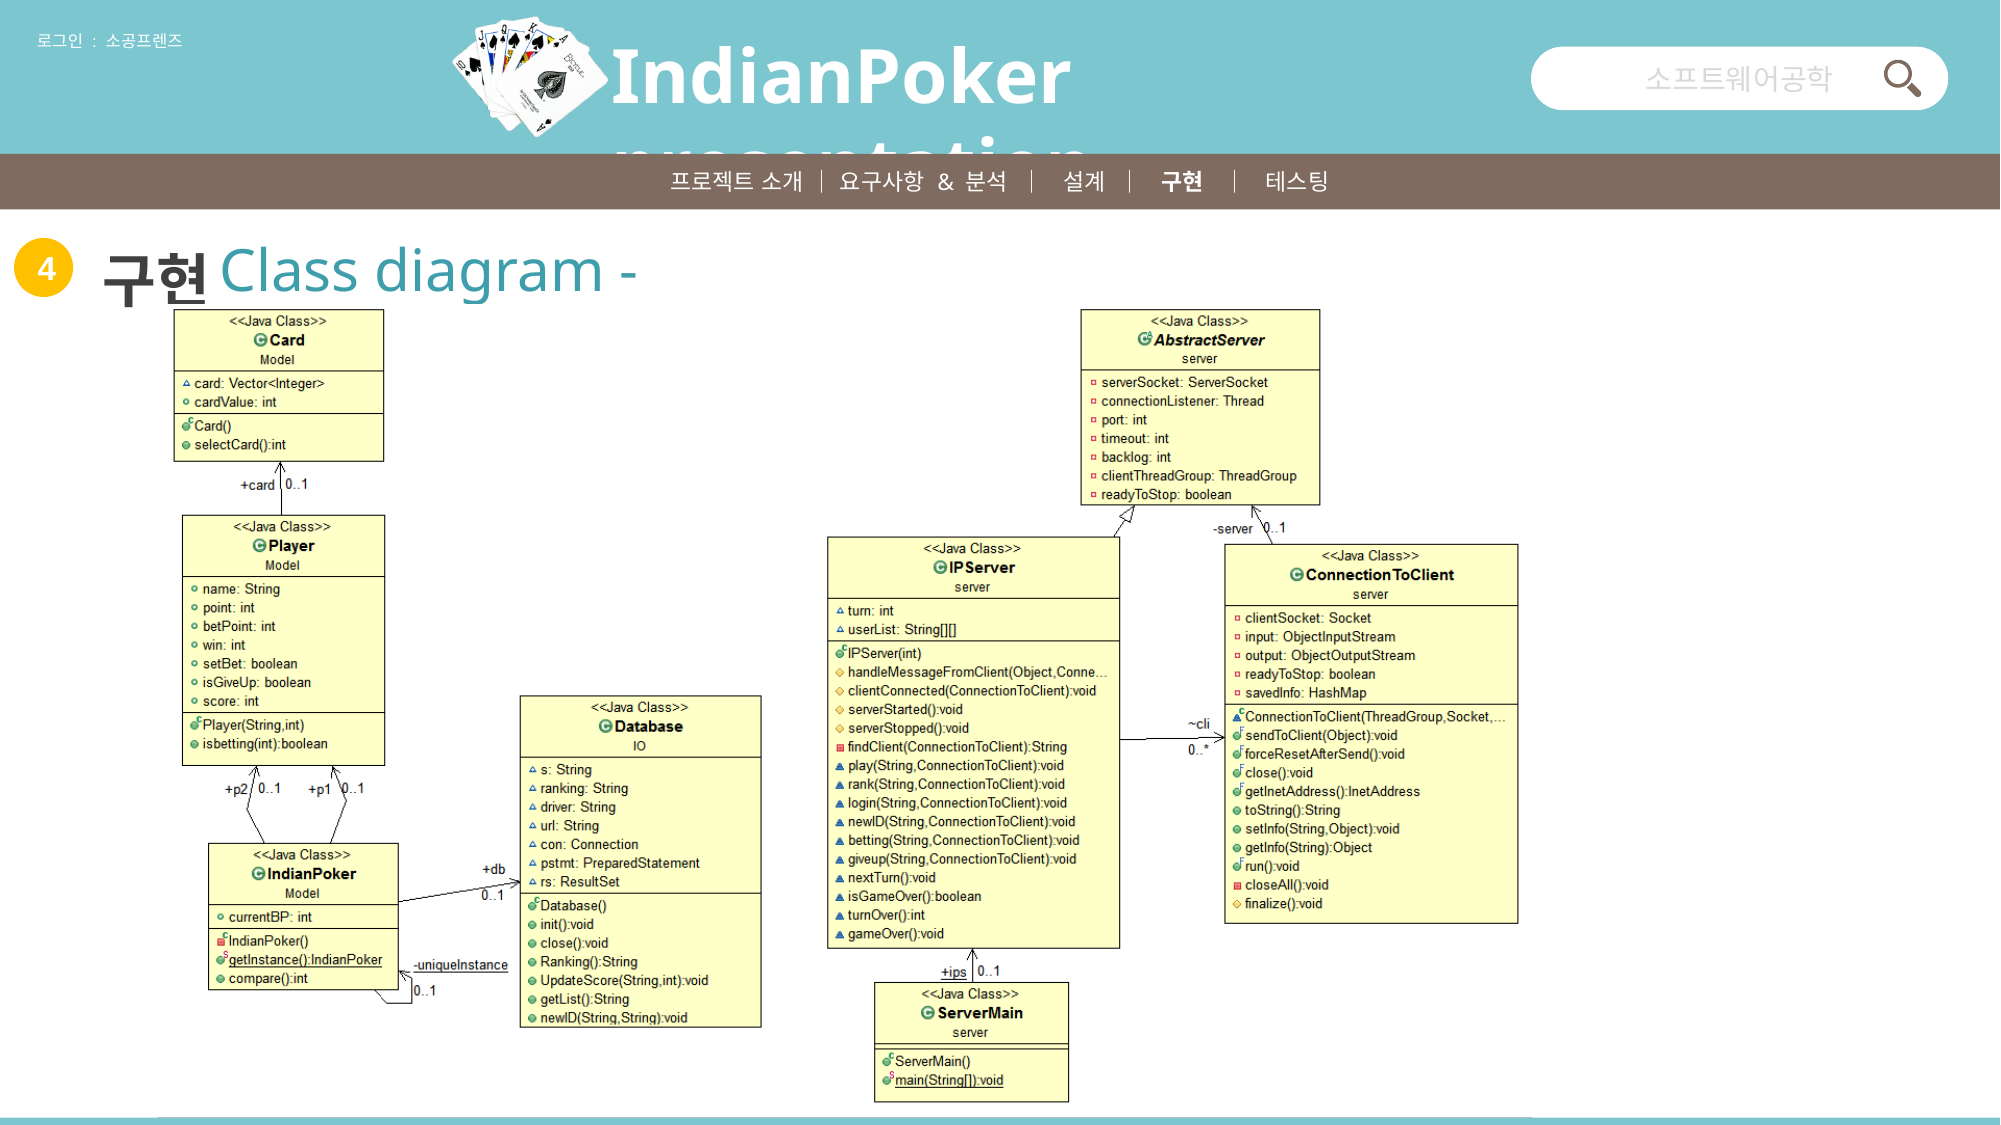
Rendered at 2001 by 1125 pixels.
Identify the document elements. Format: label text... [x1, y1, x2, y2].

text_box 프로젝트 소개 ｜ 요구사항 & 분석 ｜ 설계 ｜ 구현 ｜ 테스팅 [0, 153, 2000, 211]
text_box 4 [13, 236, 75, 299]
text_box 로그인 : 소공프렌즈 [15, 23, 205, 59]
text_box [0, 0, 2000, 153]
picture [158, 304, 1532, 1118]
text_box 소프트웨어공학 [1529, 45, 1950, 112]
text_box IndianPoker presentation [596, 211, 1404, 216]
text_box [0, 1117, 2000, 1125]
text_box IndianPoker presentation [596, 20, 1404, 153]
text_box 구현 [88, 211, 496, 322]
picture [448, 14, 611, 139]
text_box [1884, 59, 1922, 97]
text_box Class diagram - server [204, 225, 840, 304]
